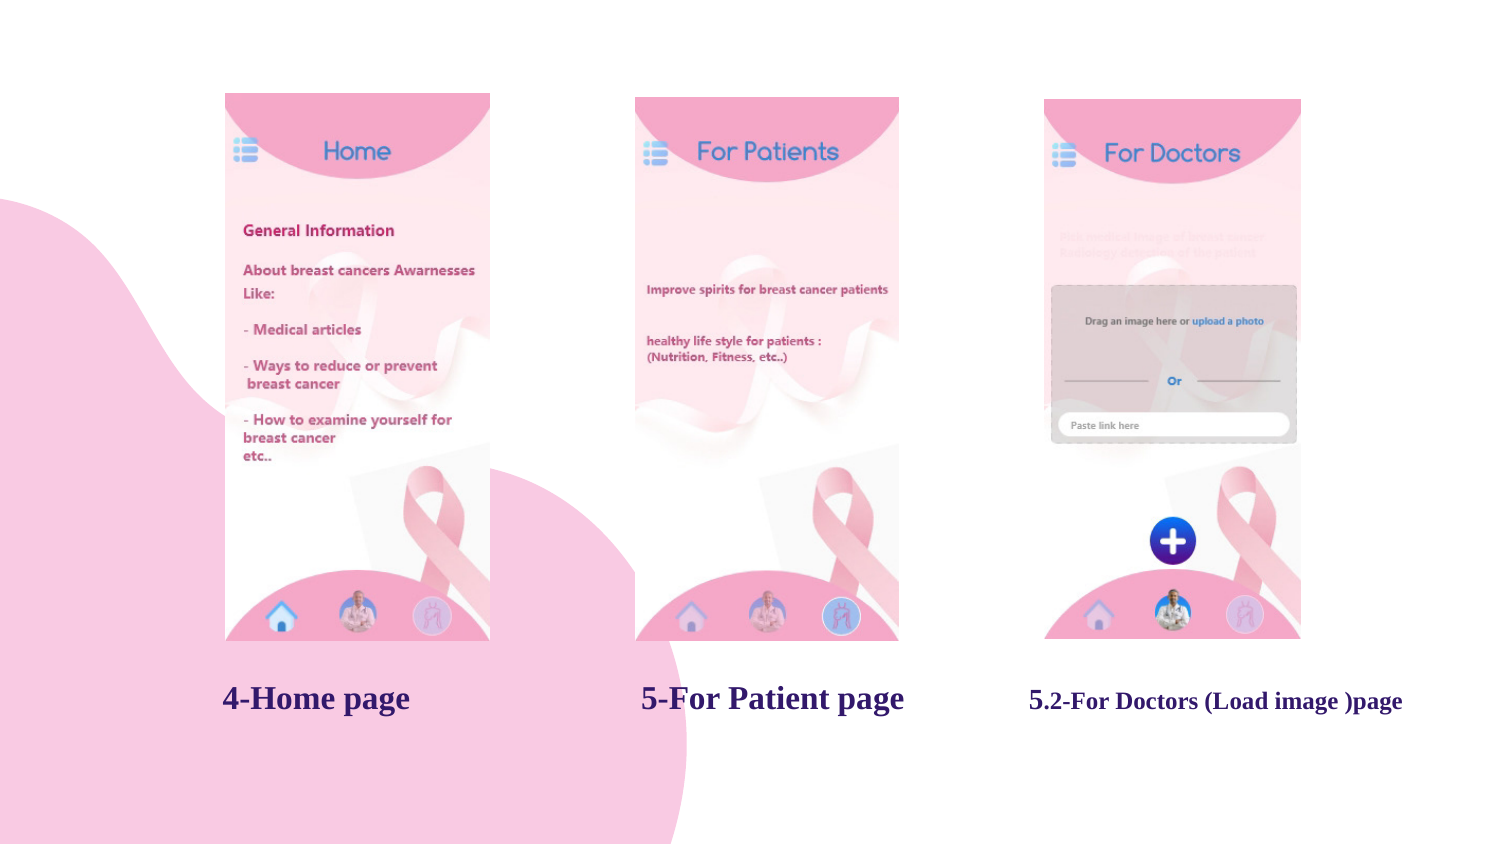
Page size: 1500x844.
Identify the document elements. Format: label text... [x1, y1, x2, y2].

text_box 4-Home page 5-For Patient page 5.2-For Doctors (Load image )page [199, 658, 1500, 740]
picture [1044, 99, 1301, 639]
picture [635, 96, 899, 641]
picture [225, 93, 491, 641]
